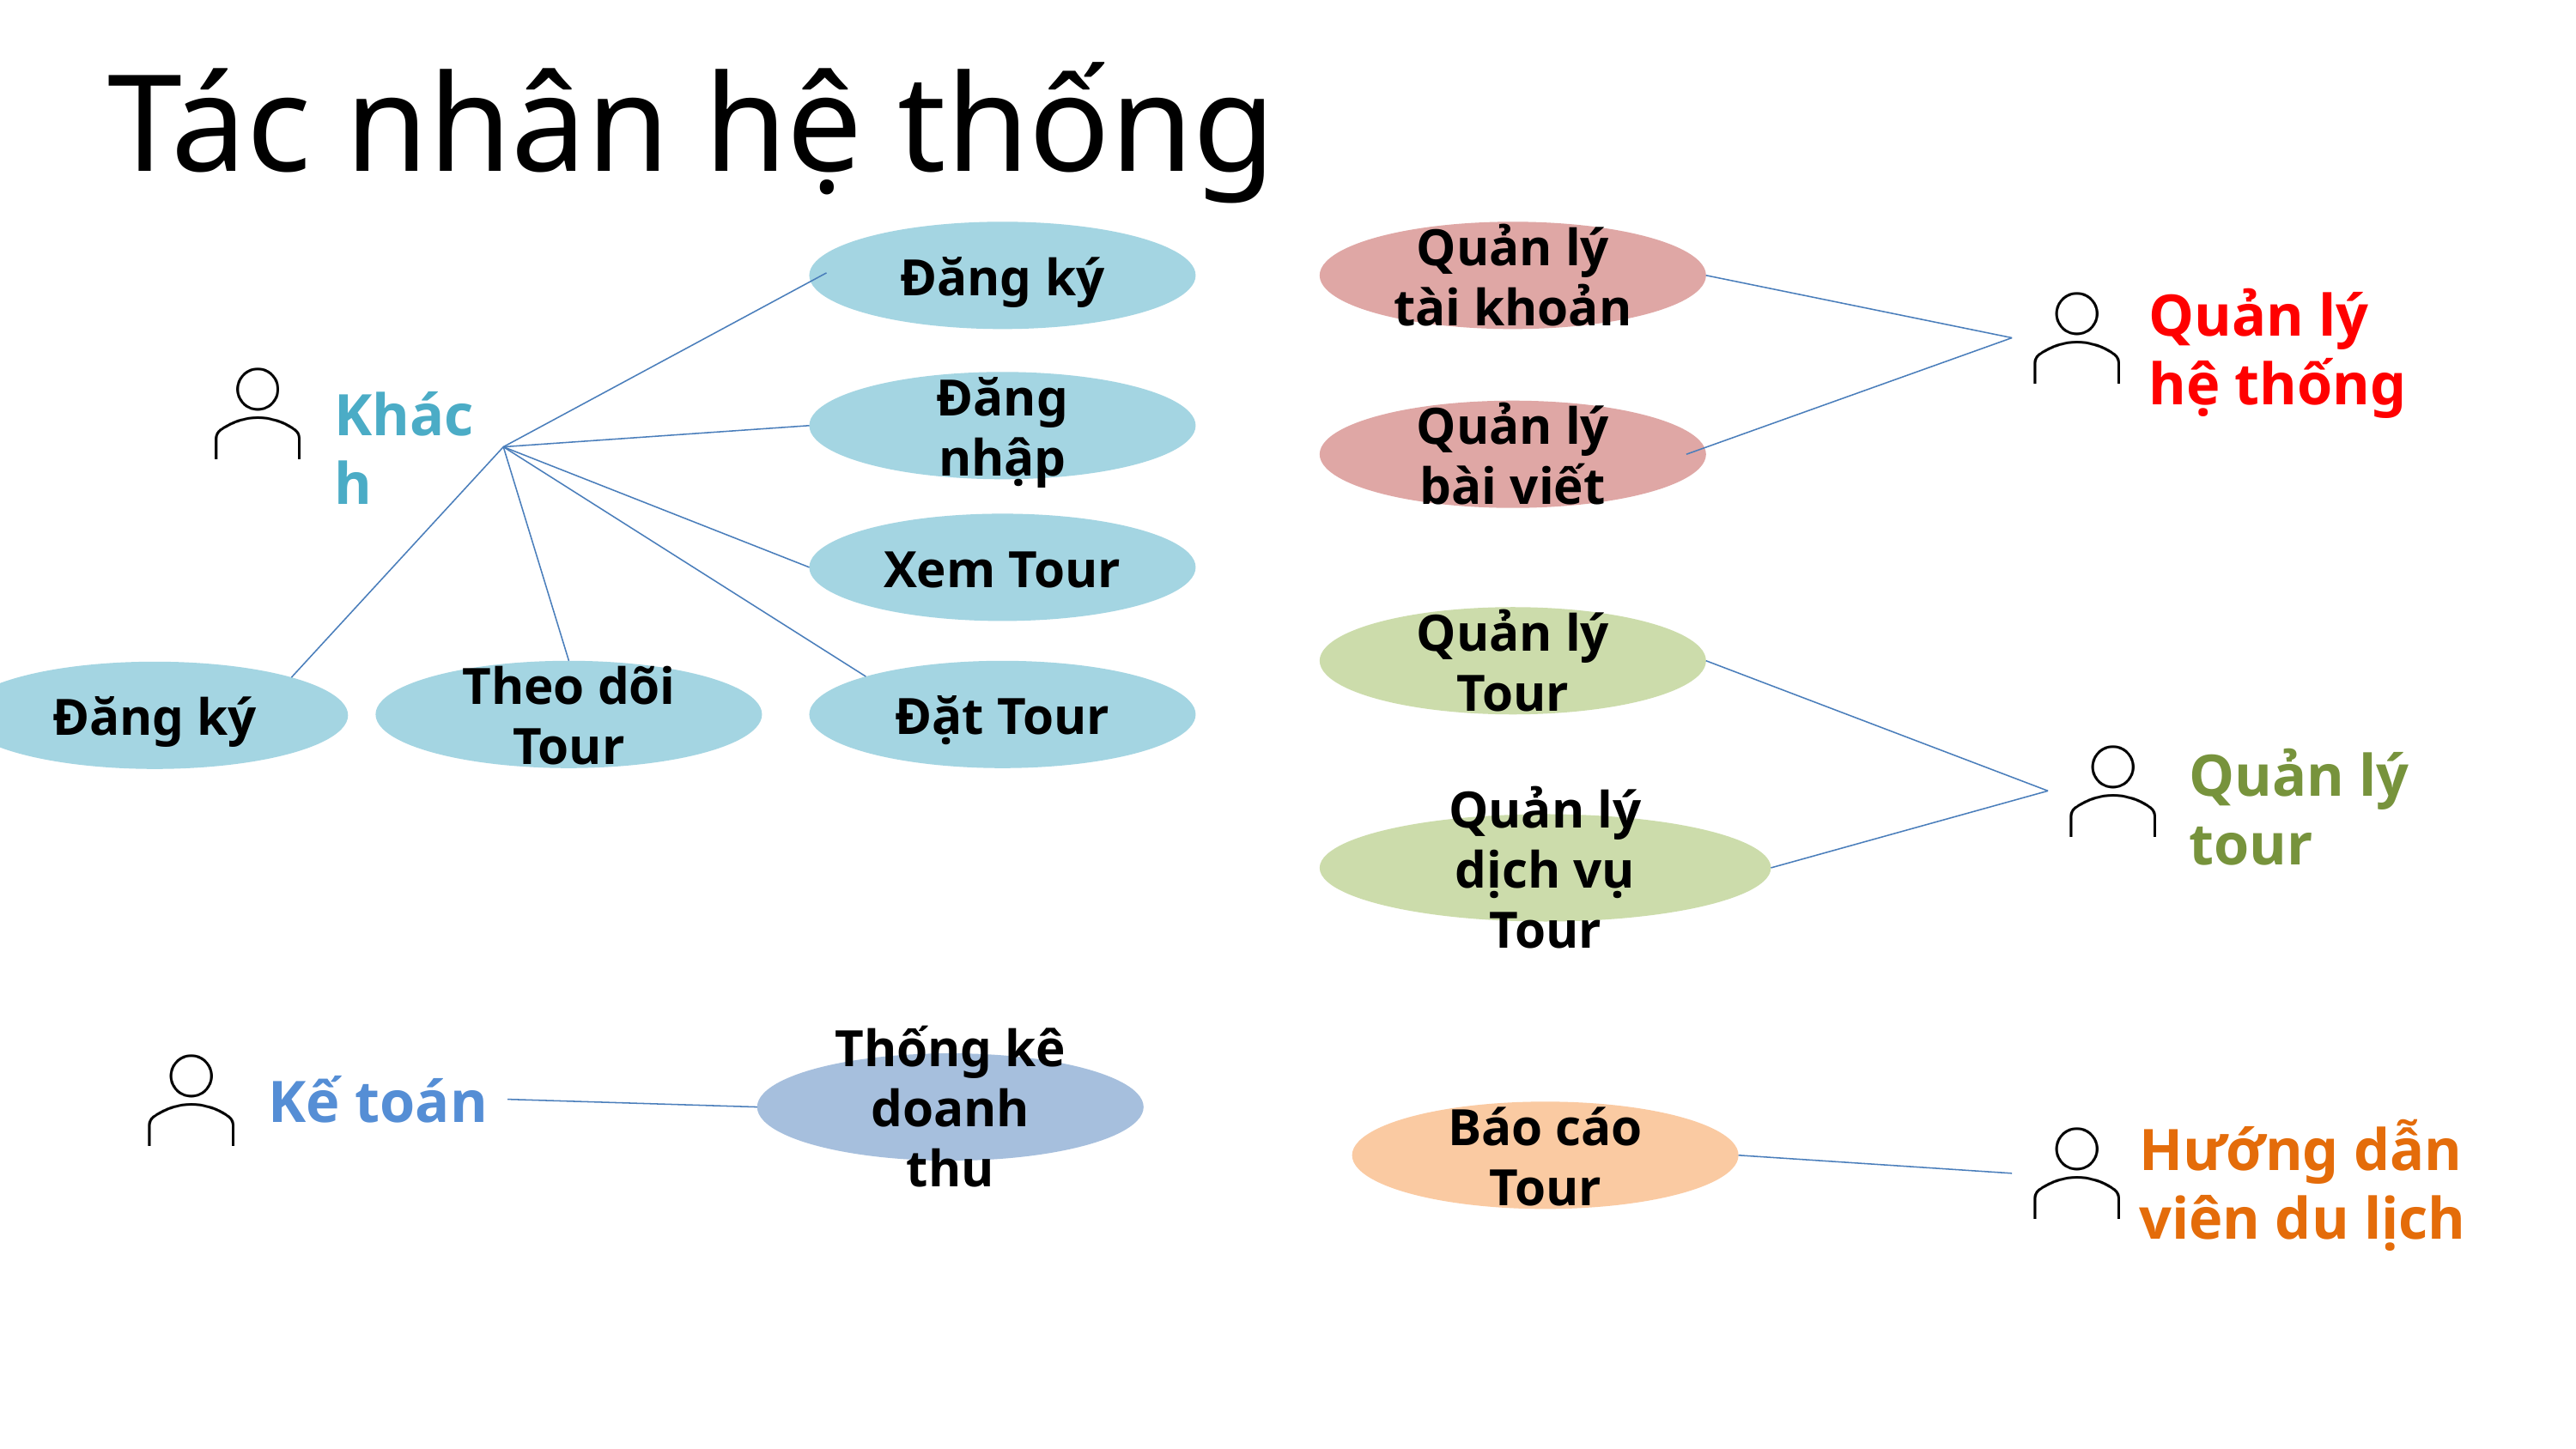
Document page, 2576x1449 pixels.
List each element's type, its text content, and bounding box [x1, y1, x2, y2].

text_box Đặt Tour [809, 660, 1196, 768]
text_box Quản lý Tour [1319, 607, 1706, 715]
text_box Tác nhân hệ thống [107, 23, 1686, 198]
text_box Quản lý dịch vụ Tour [1319, 814, 1770, 922]
text_box Báo cáo Tour [1352, 1101, 1739, 1210]
text_box Đăng nhập [830, 372, 1196, 480]
text_box Thống kê doanh thu [758, 1053, 1144, 1161]
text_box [1686, 337, 2013, 455]
picture [192, 348, 323, 478]
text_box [507, 1099, 758, 1107]
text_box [1705, 660, 2049, 791]
text_box Đăng ký [0, 661, 349, 769]
text_box Quản lý bài viết [1319, 400, 1704, 508]
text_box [508, 412, 866, 677]
text_box Kế toán [261, 1058, 508, 1140]
text_box Quản lý hệ thống [2136, 272, 2447, 423]
text_box Theo dõi Tour [375, 685, 762, 768]
text_box Đăng ký [810, 221, 1196, 330]
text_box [1705, 275, 2013, 336]
picture [2011, 1108, 2142, 1239]
text_box Hướng dẫn viên du lịch [2126, 1106, 2519, 1258]
picture [2011, 273, 2142, 403]
picture [126, 1034, 257, 1165]
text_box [502, 272, 827, 411]
text_box Xem Tour [871, 513, 1196, 621]
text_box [1738, 1155, 2013, 1174]
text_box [504, 412, 569, 661]
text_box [291, 412, 504, 678]
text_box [1771, 791, 2049, 869]
picture [2049, 726, 2178, 856]
text_box Quản lý tài khoản [1319, 221, 1706, 330]
text_box Khách [325, 372, 498, 411]
text_box Quản lý tour [2177, 732, 2445, 883]
